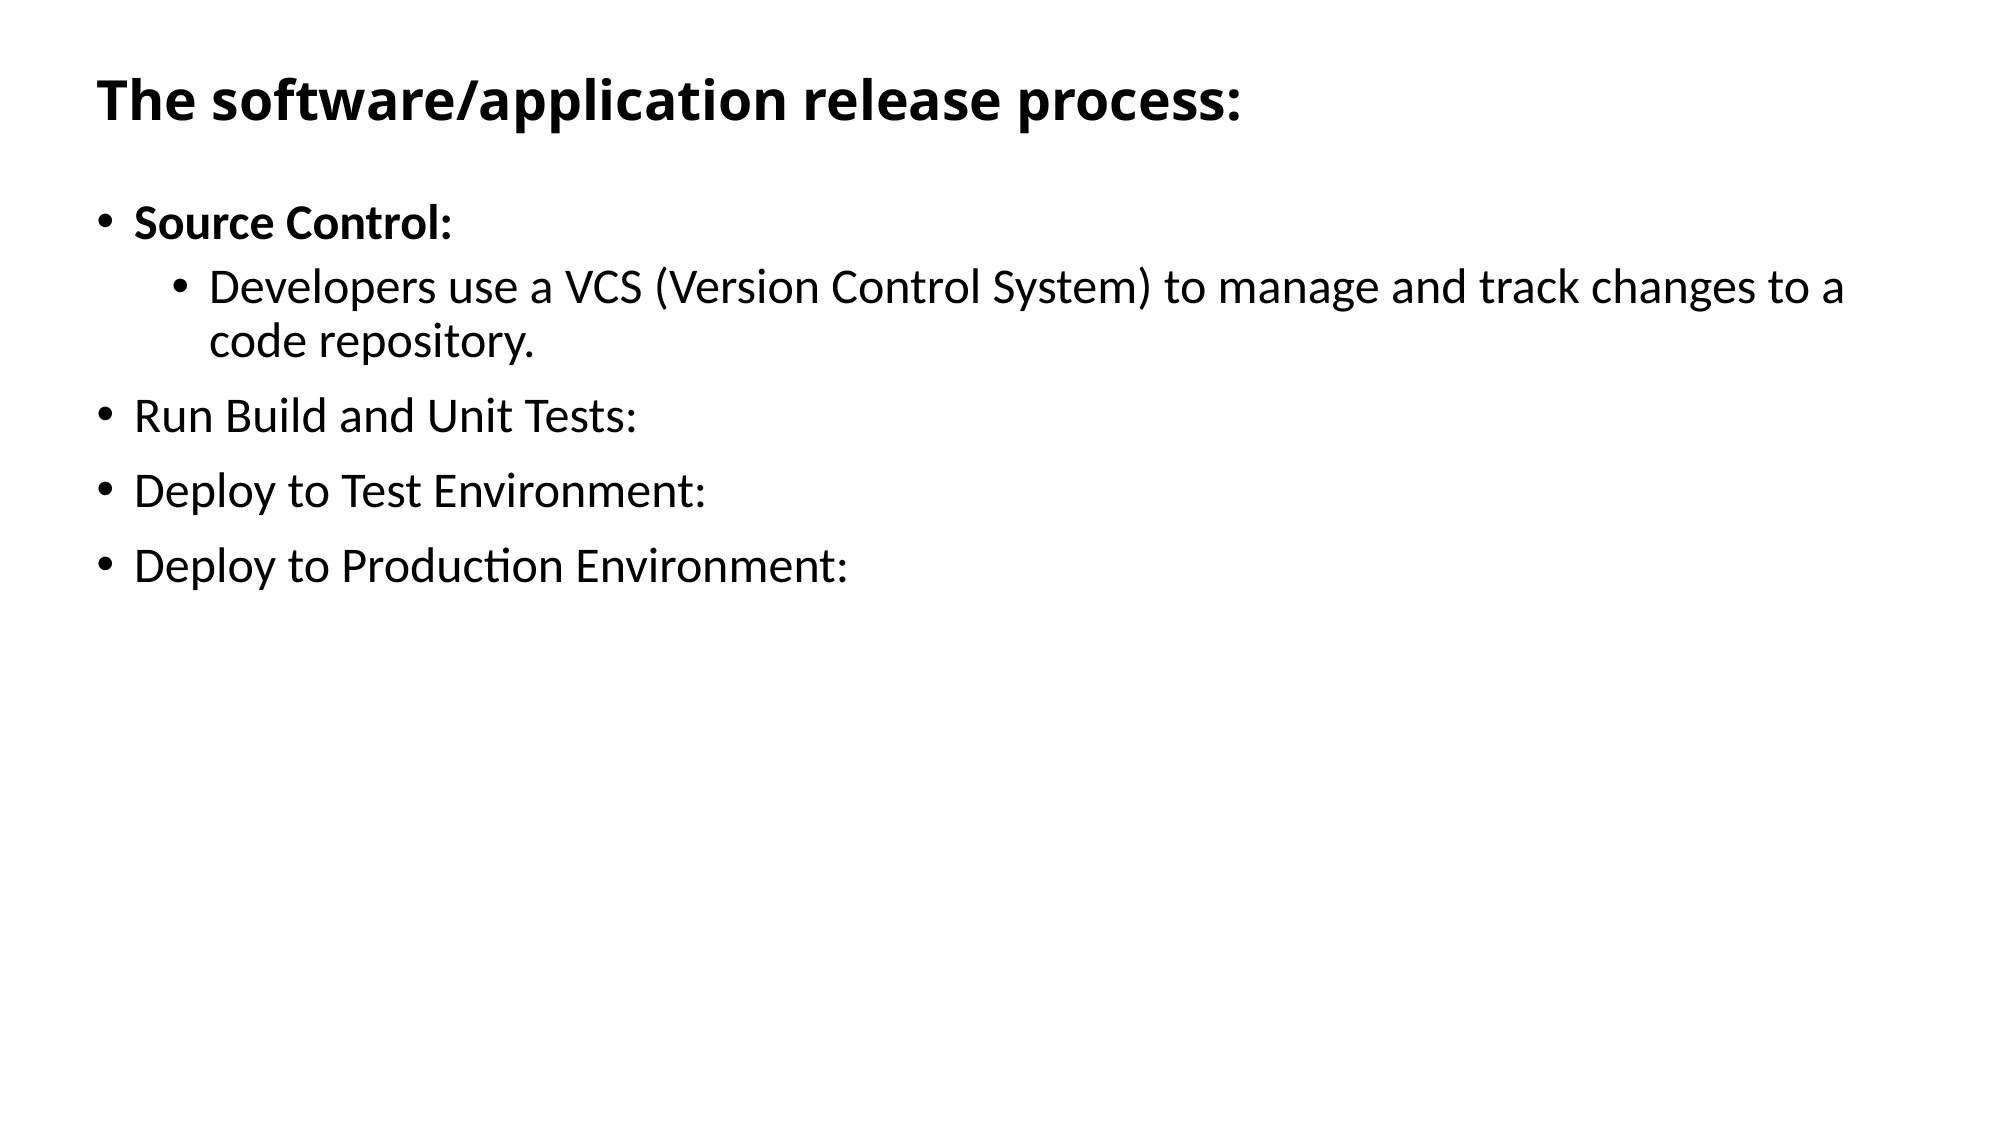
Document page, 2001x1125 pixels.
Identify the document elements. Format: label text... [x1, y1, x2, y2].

list Source Control: Developers use a VCS (Version Control System) to manage and track changes to a code repository. Run Build and Unit Tests: Deploy to Test Environment: Deploy to Production Environment: [81, 188, 1864, 434]
title The software/application release process: [81, 43, 1318, 161]
